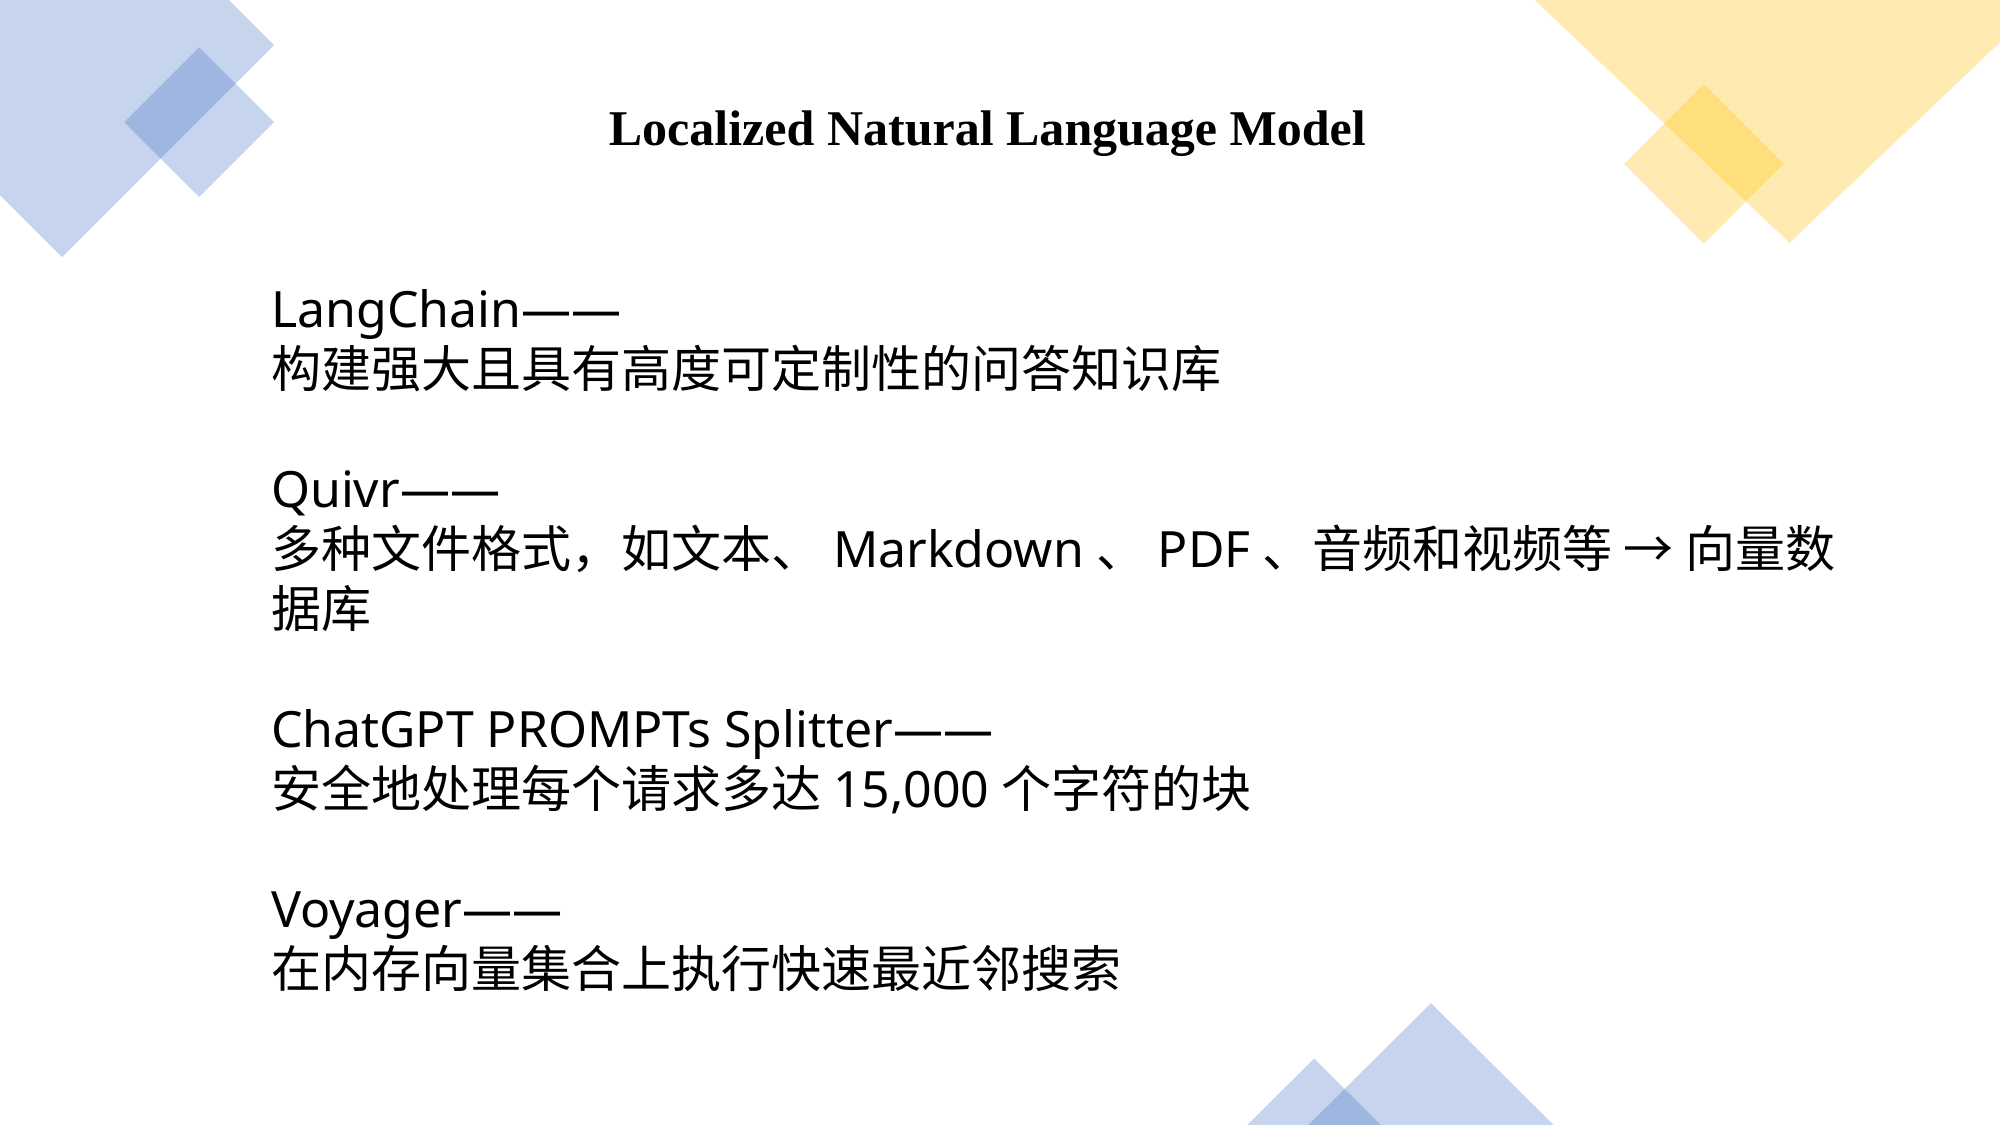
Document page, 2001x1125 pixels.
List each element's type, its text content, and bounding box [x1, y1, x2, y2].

text_box [1345, 1006, 1556, 1125]
text_box [122, 45, 276, 199]
text_box [0, 0, 276, 259]
text_box LangChain—— 构建强大且具有高度可定制性的问答知识库 Quivr—— 多种文件格式，如文本、Markdown、PDF、音频和视频等 → 向量数据库 ChatGPT PROMPTs Splitter—— 安全地处理每个请求多达15,000个字符的块 Voyager—— 在内存向量集合上执行快速最近邻搜索 [256, 270, 1897, 1006]
text_box Localized Natural Language Model [486, 88, 1489, 163]
text_box [1622, 124, 1746, 245]
text_box [1245, 1057, 1383, 1125]
text_box [1533, 0, 2000, 245]
